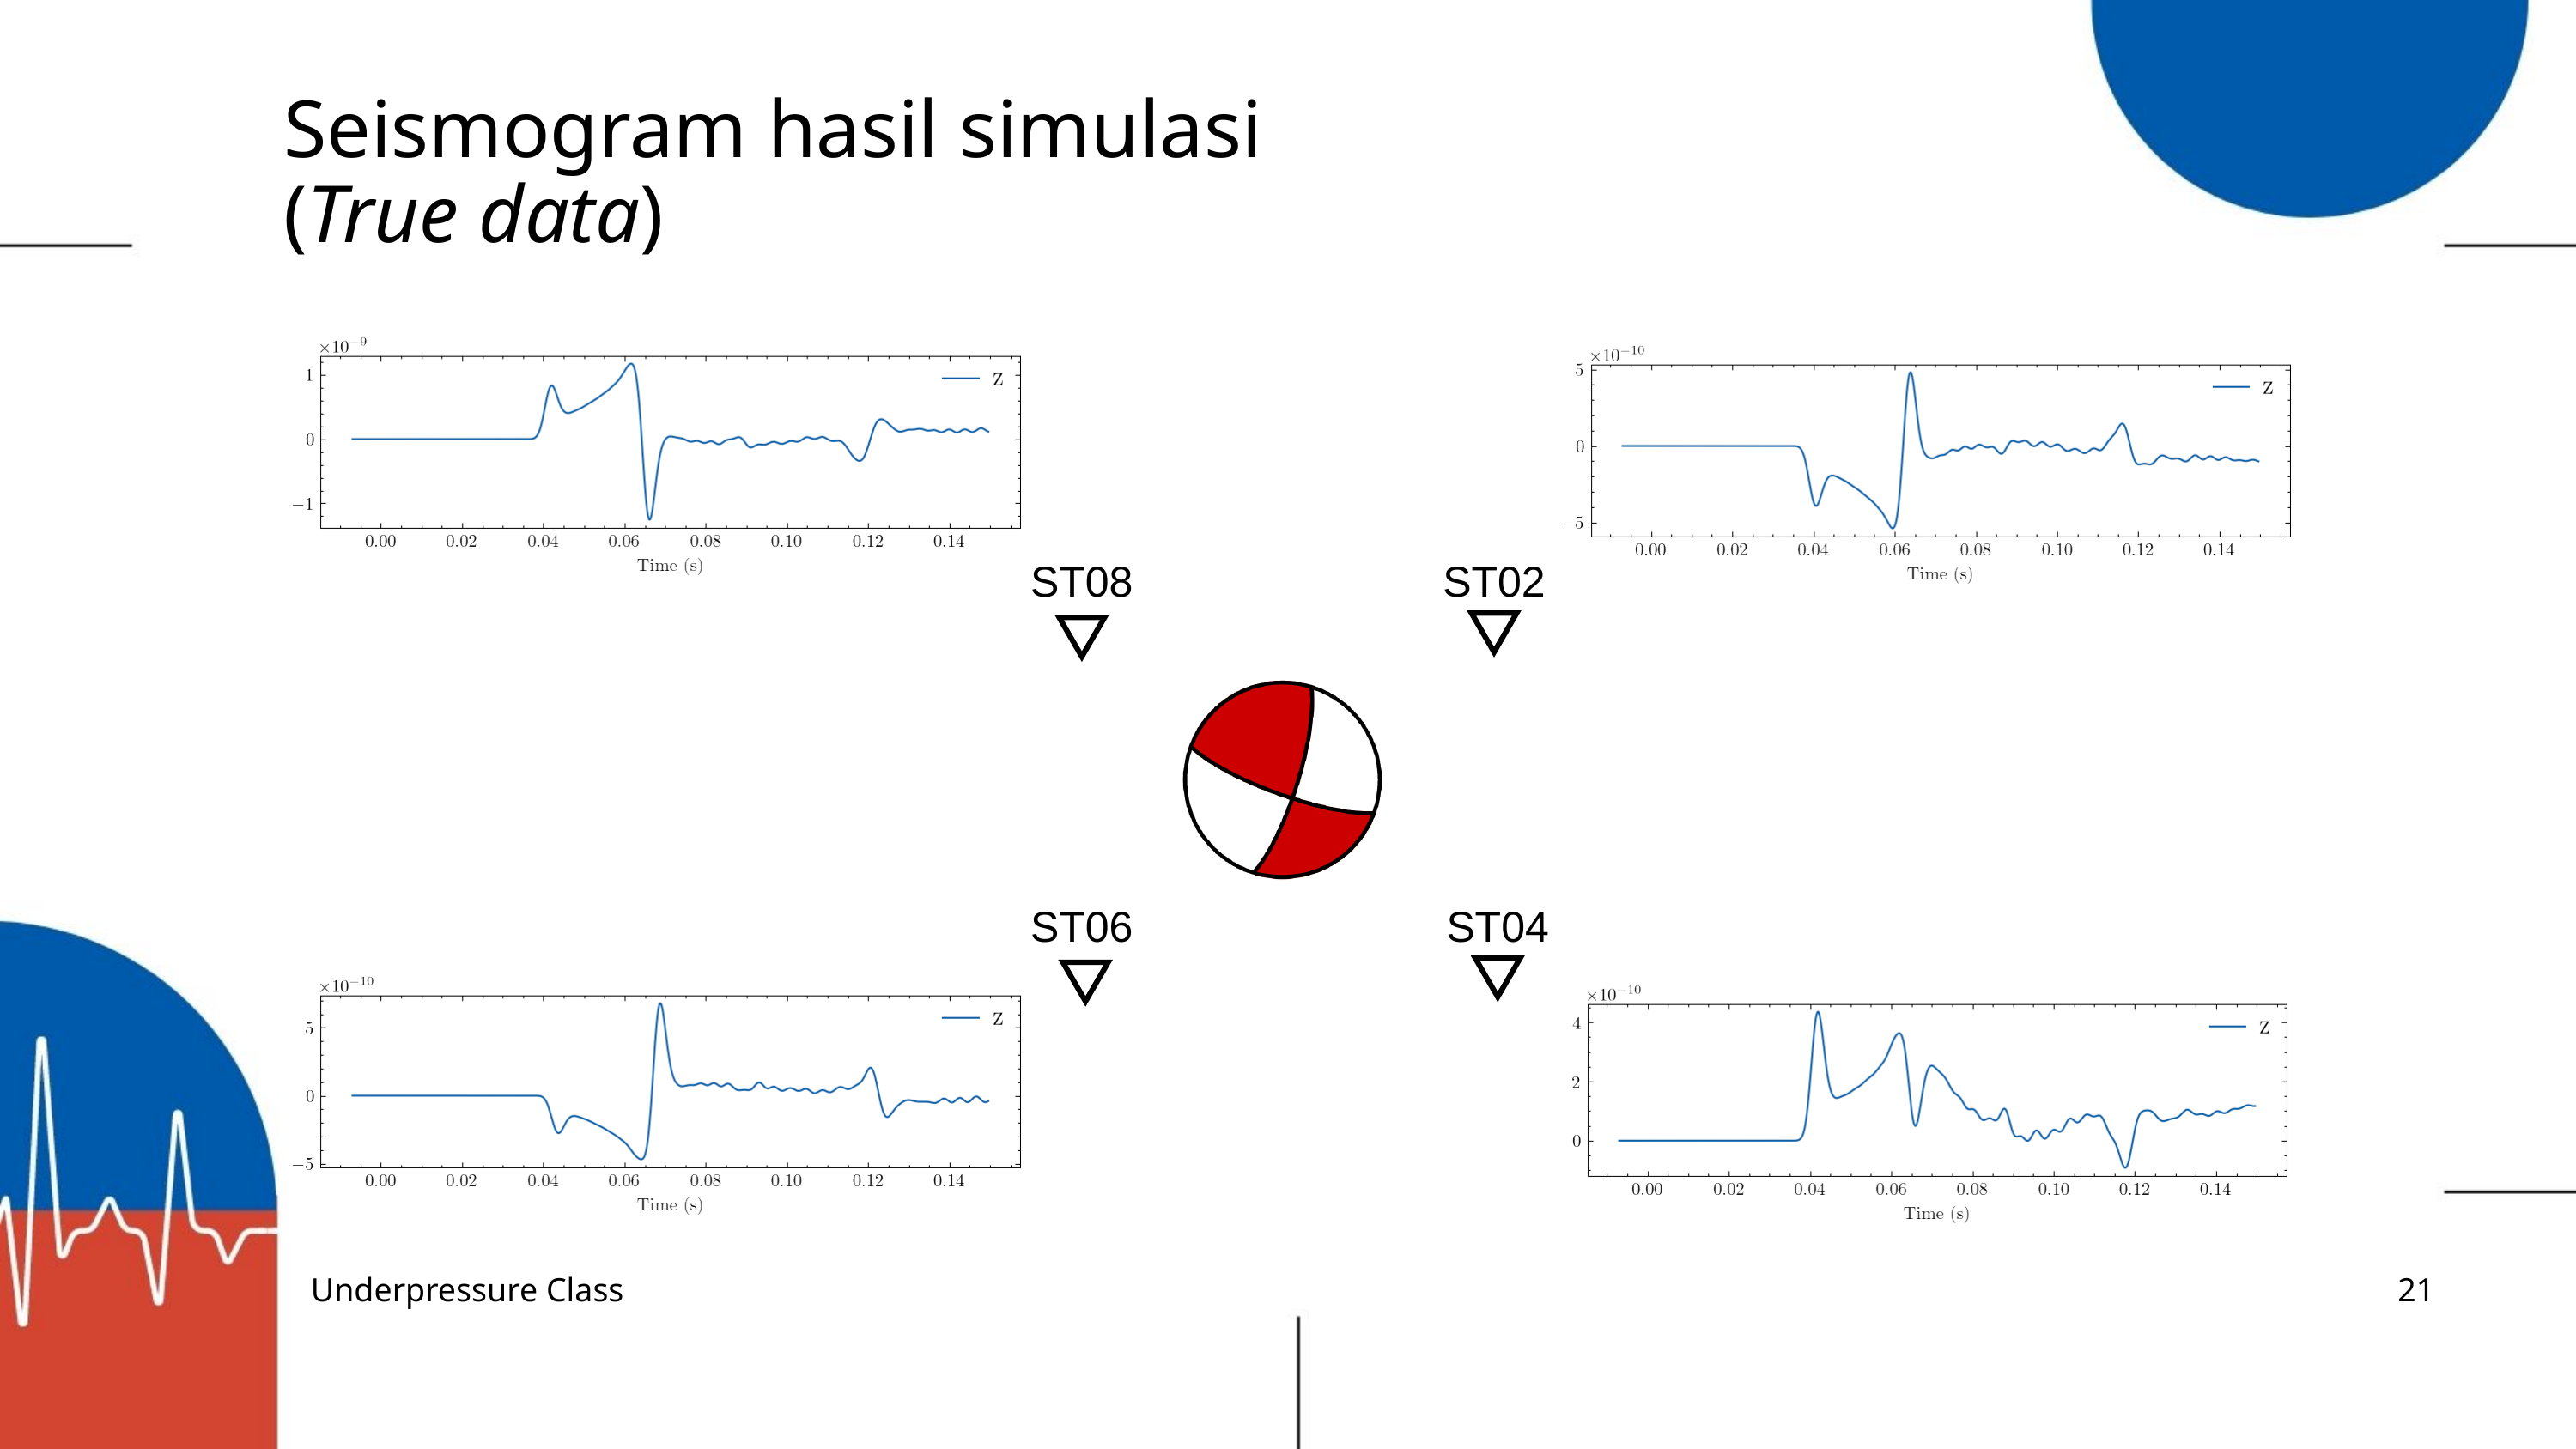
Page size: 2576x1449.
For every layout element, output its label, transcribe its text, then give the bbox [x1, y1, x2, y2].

text_box [1057, 616, 1107, 658]
text_box ST02 [1425, 548, 1564, 613]
text_box [1061, 961, 1110, 1003]
text_box ST06 [1012, 893, 1151, 957]
title Seismogram hasil simulasi (True data) [270, 93, 2032, 255]
footer Underpressure Class [297, 1266, 707, 1318]
picture [0, 0, 2576, 1449]
slide_number 21 [1868, 1266, 2448, 1318]
text_box ST08 [1012, 548, 1151, 613]
text_box [1470, 613, 1518, 654]
text_box [1473, 957, 1522, 999]
text_box ST04 [1428, 893, 1567, 957]
